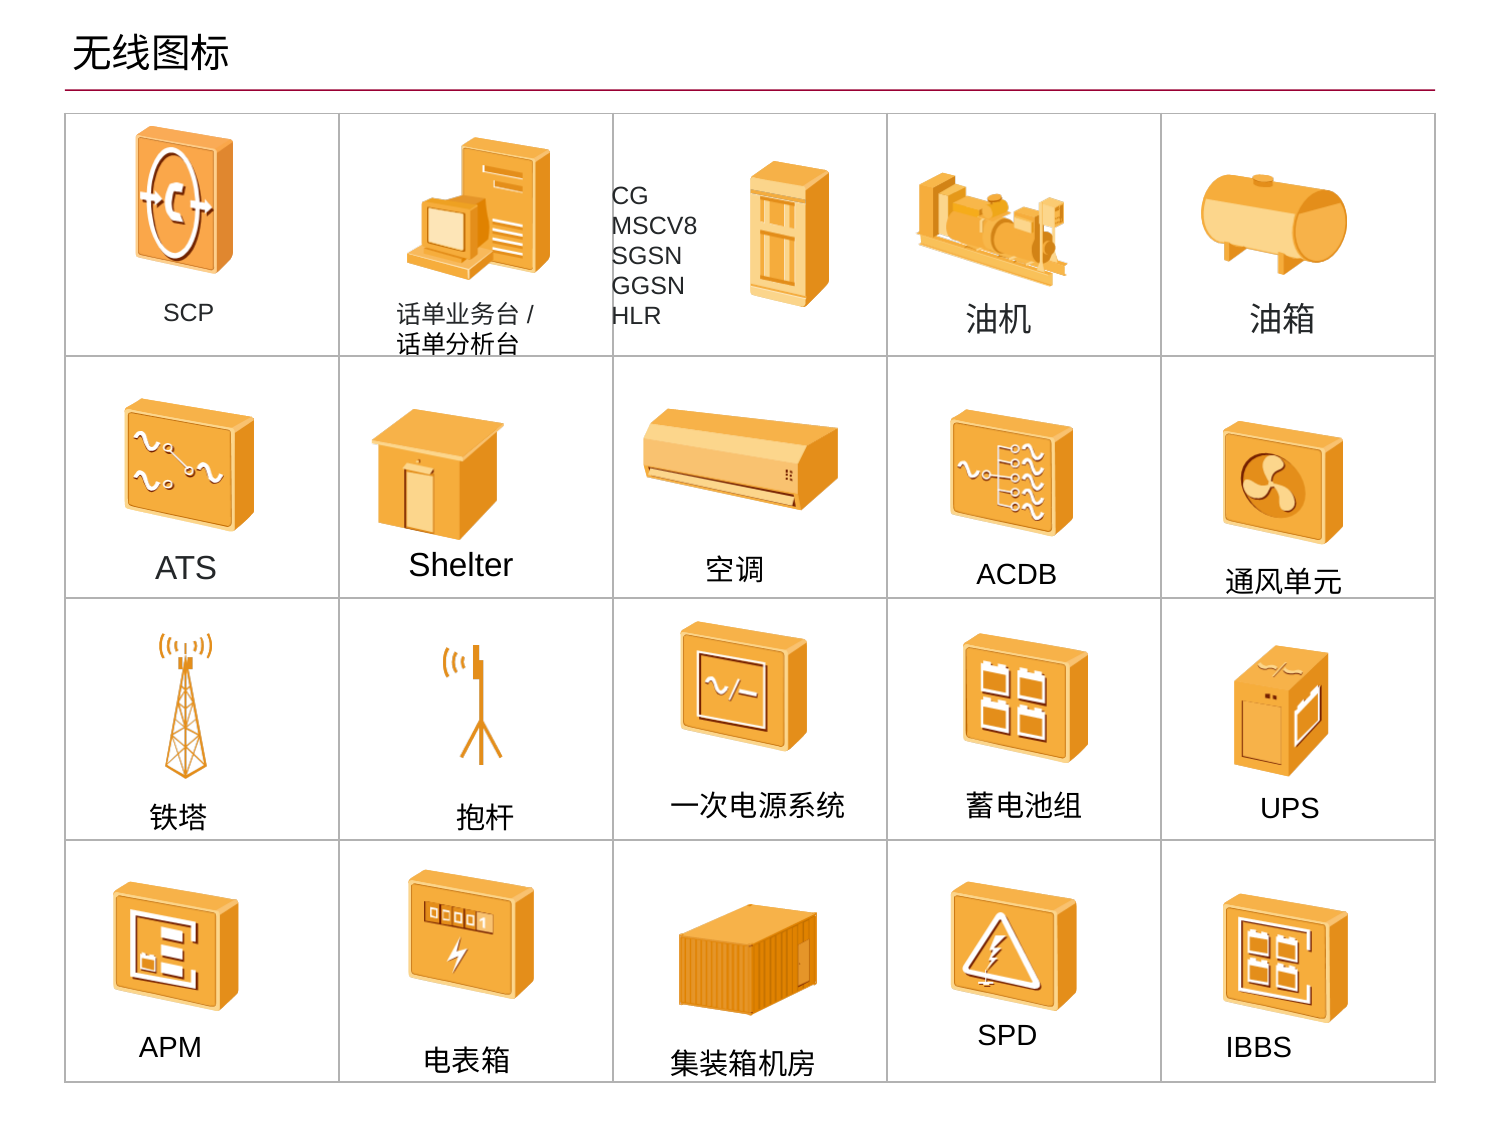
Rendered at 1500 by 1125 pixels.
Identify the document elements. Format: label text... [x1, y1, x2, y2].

picture [678, 621, 807, 753]
picture [1234, 644, 1329, 777]
picture [678, 904, 817, 1017]
table_header 空调 [691, 539, 785, 601]
table_header 电表箱 [408, 1029, 562, 1094]
picture [442, 645, 503, 765]
table_header IBBS [1211, 1023, 1365, 1073]
picture [962, 632, 1088, 764]
table_header APM [124, 1023, 242, 1073]
table_header 集装箱机房 [655, 1033, 856, 1083]
table_header SPD [962, 1011, 1117, 1061]
picture [371, 408, 505, 540]
table_header 蓄电池组 [951, 775, 1123, 825]
picture [407, 869, 534, 1001]
table_header ACDB [961, 551, 1116, 601]
picture [950, 408, 1073, 538]
picture [915, 172, 1068, 287]
picture [1222, 420, 1343, 547]
table_header Shelter [393, 539, 573, 594]
picture [111, 881, 239, 1013]
table_header 铁塔 [135, 787, 289, 837]
text_box 油箱 [1234, 290, 1370, 346]
picture [1222, 892, 1348, 1025]
picture [643, 408, 838, 512]
table_header UPS [1245, 784, 1400, 834]
table_header 通风单元 [1211, 551, 1365, 601]
picture [1198, 172, 1351, 275]
text_box ATS [154, 546, 218, 587]
picture [135, 125, 233, 275]
text_box CG MSCV8 SGSN GGSN HLR [596, 172, 732, 338]
picture [159, 632, 212, 779]
picture [123, 396, 255, 534]
picture [407, 136, 550, 280]
picture [749, 160, 830, 310]
table_header 抱杆 [442, 787, 596, 837]
text_box 无线图标 [59, 22, 243, 82]
text_box 油机 [950, 290, 1086, 346]
picture [950, 881, 1077, 1013]
text_box SCP [135, 296, 243, 327]
text_box 话单业务台/ 话单分析台 [381, 290, 549, 366]
table_header 一次电源系统 [655, 775, 880, 825]
